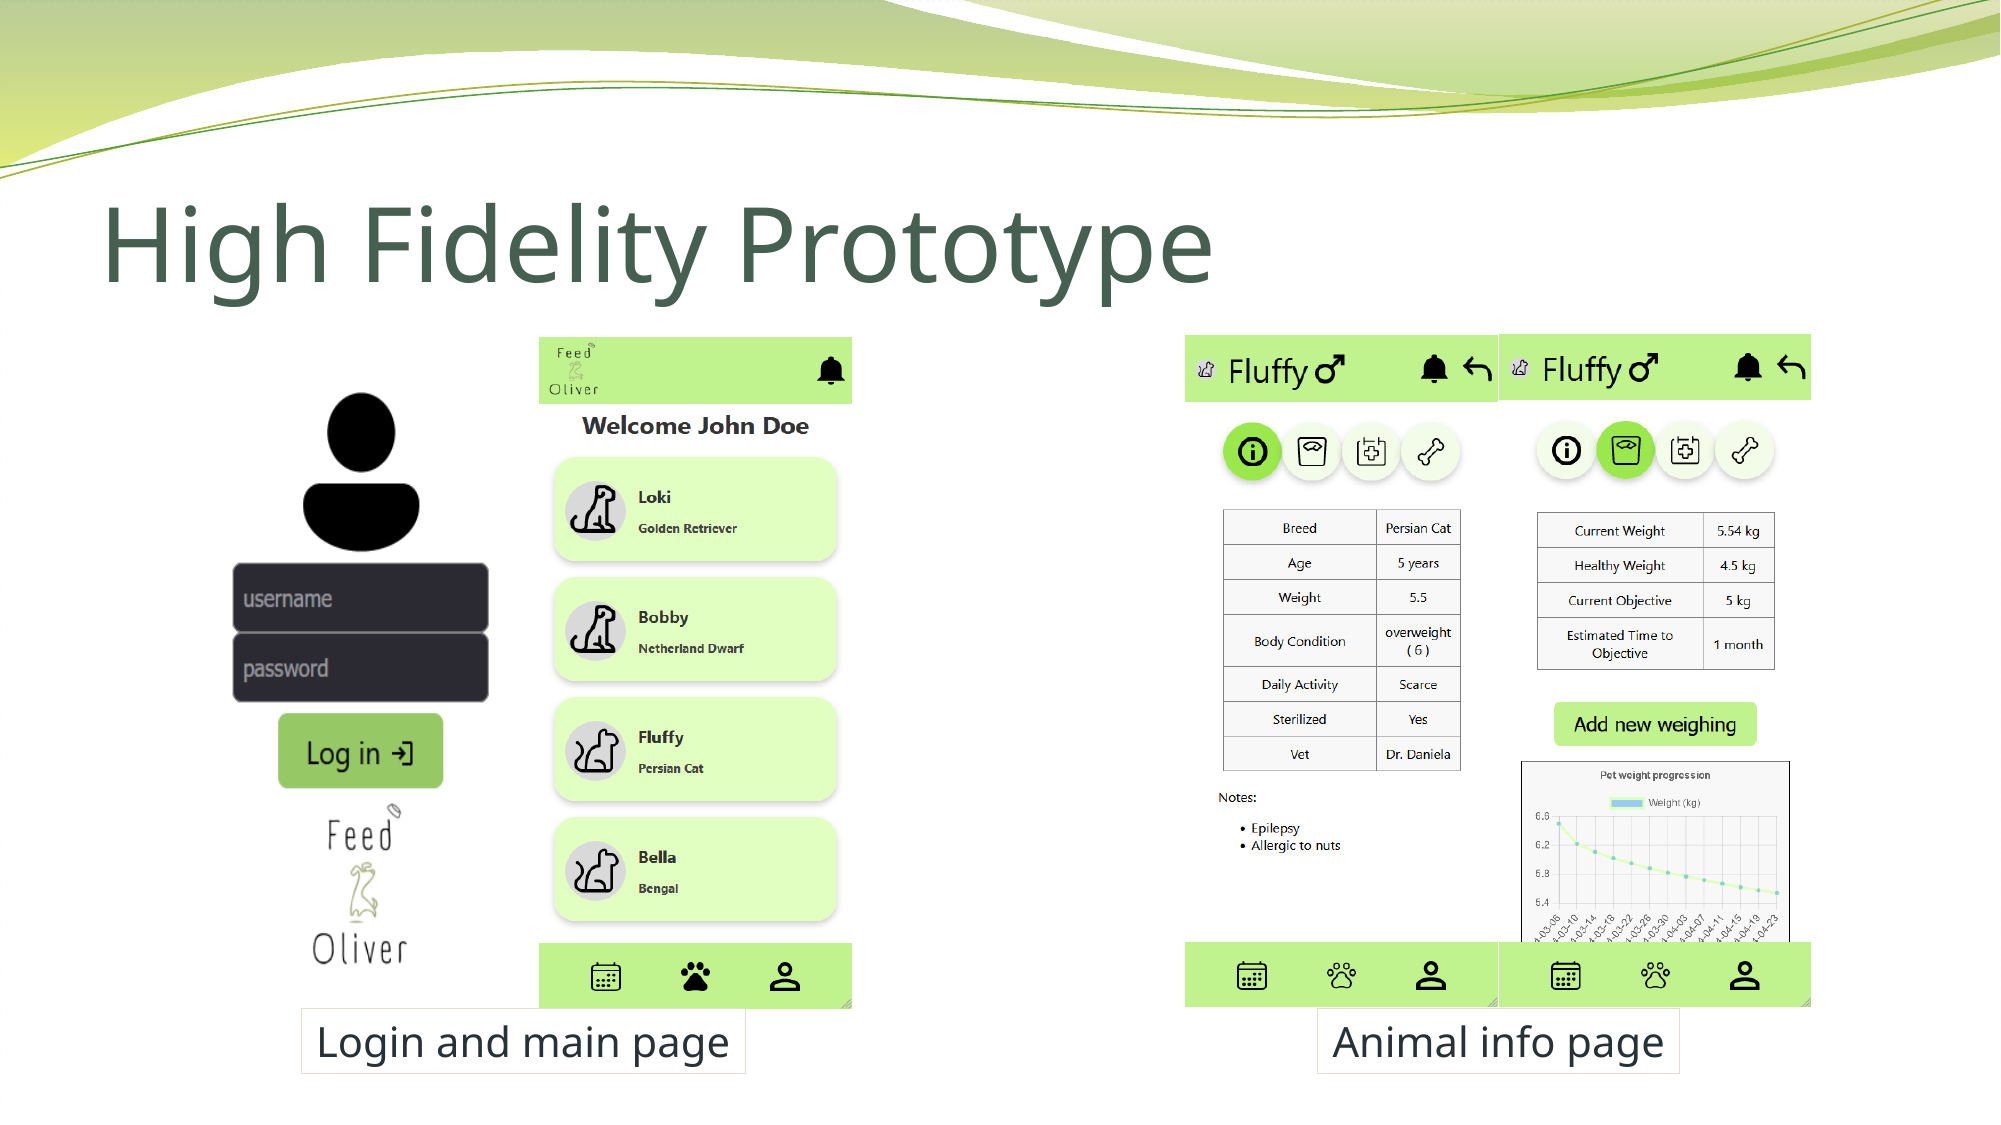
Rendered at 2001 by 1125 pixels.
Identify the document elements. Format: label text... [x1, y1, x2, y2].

text_box Animal info page [1317, 1008, 1680, 1074]
picture [1499, 334, 1811, 1007]
text_box Login and main page​ [301, 1009, 746, 1074]
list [178, 336, 540, 1010]
title High Fidelity Prototype [99, 115, 1900, 303]
picture [539, 337, 852, 1009]
picture [1185, 335, 1498, 1007]
